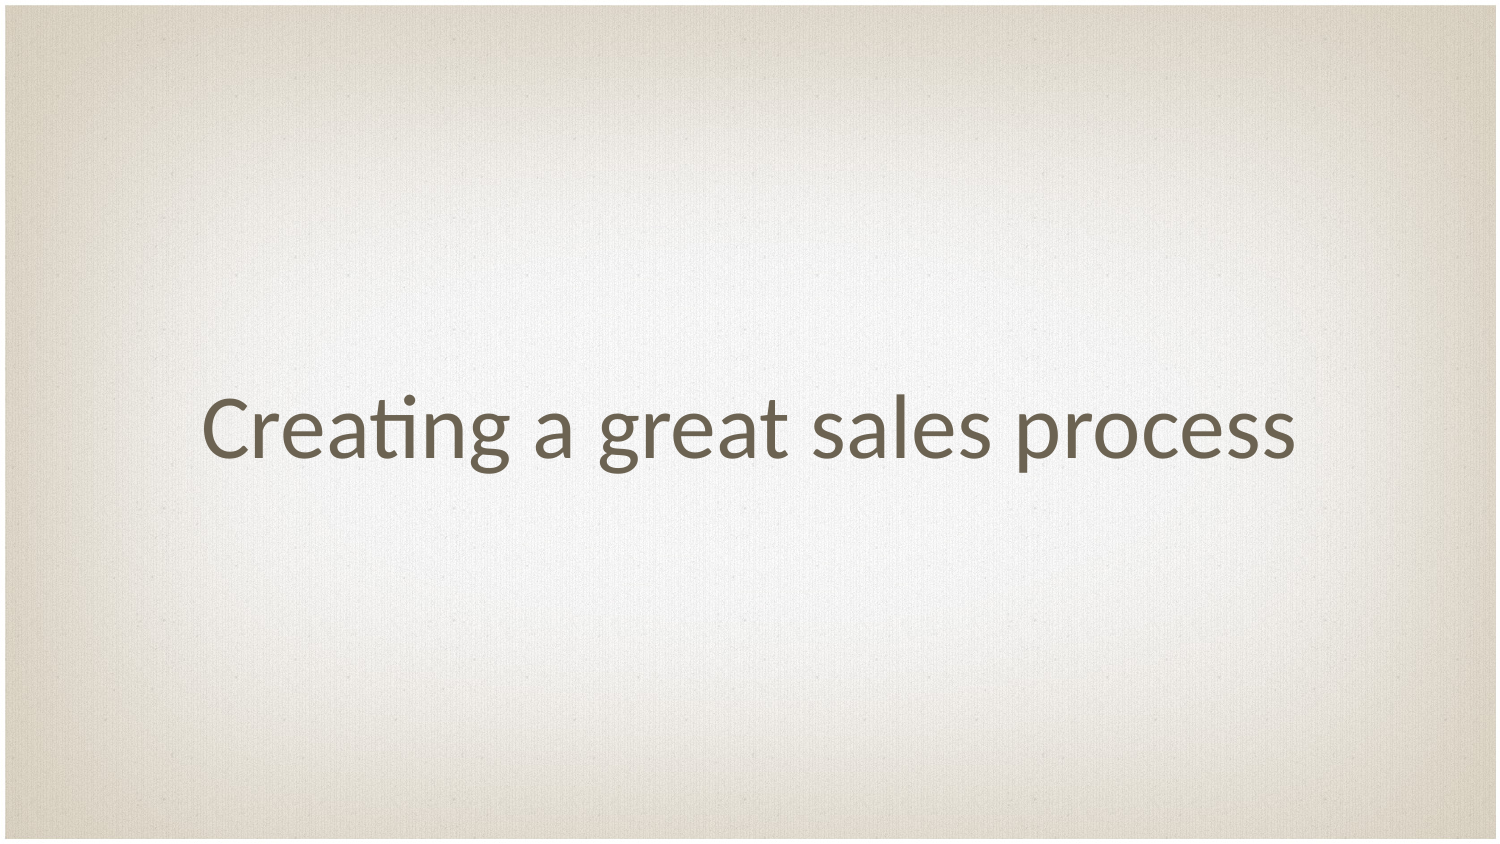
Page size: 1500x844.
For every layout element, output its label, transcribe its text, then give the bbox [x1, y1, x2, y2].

title Creating a great sales process [75, 351, 1425, 493]
picture [0, 0, 1500, 844]
